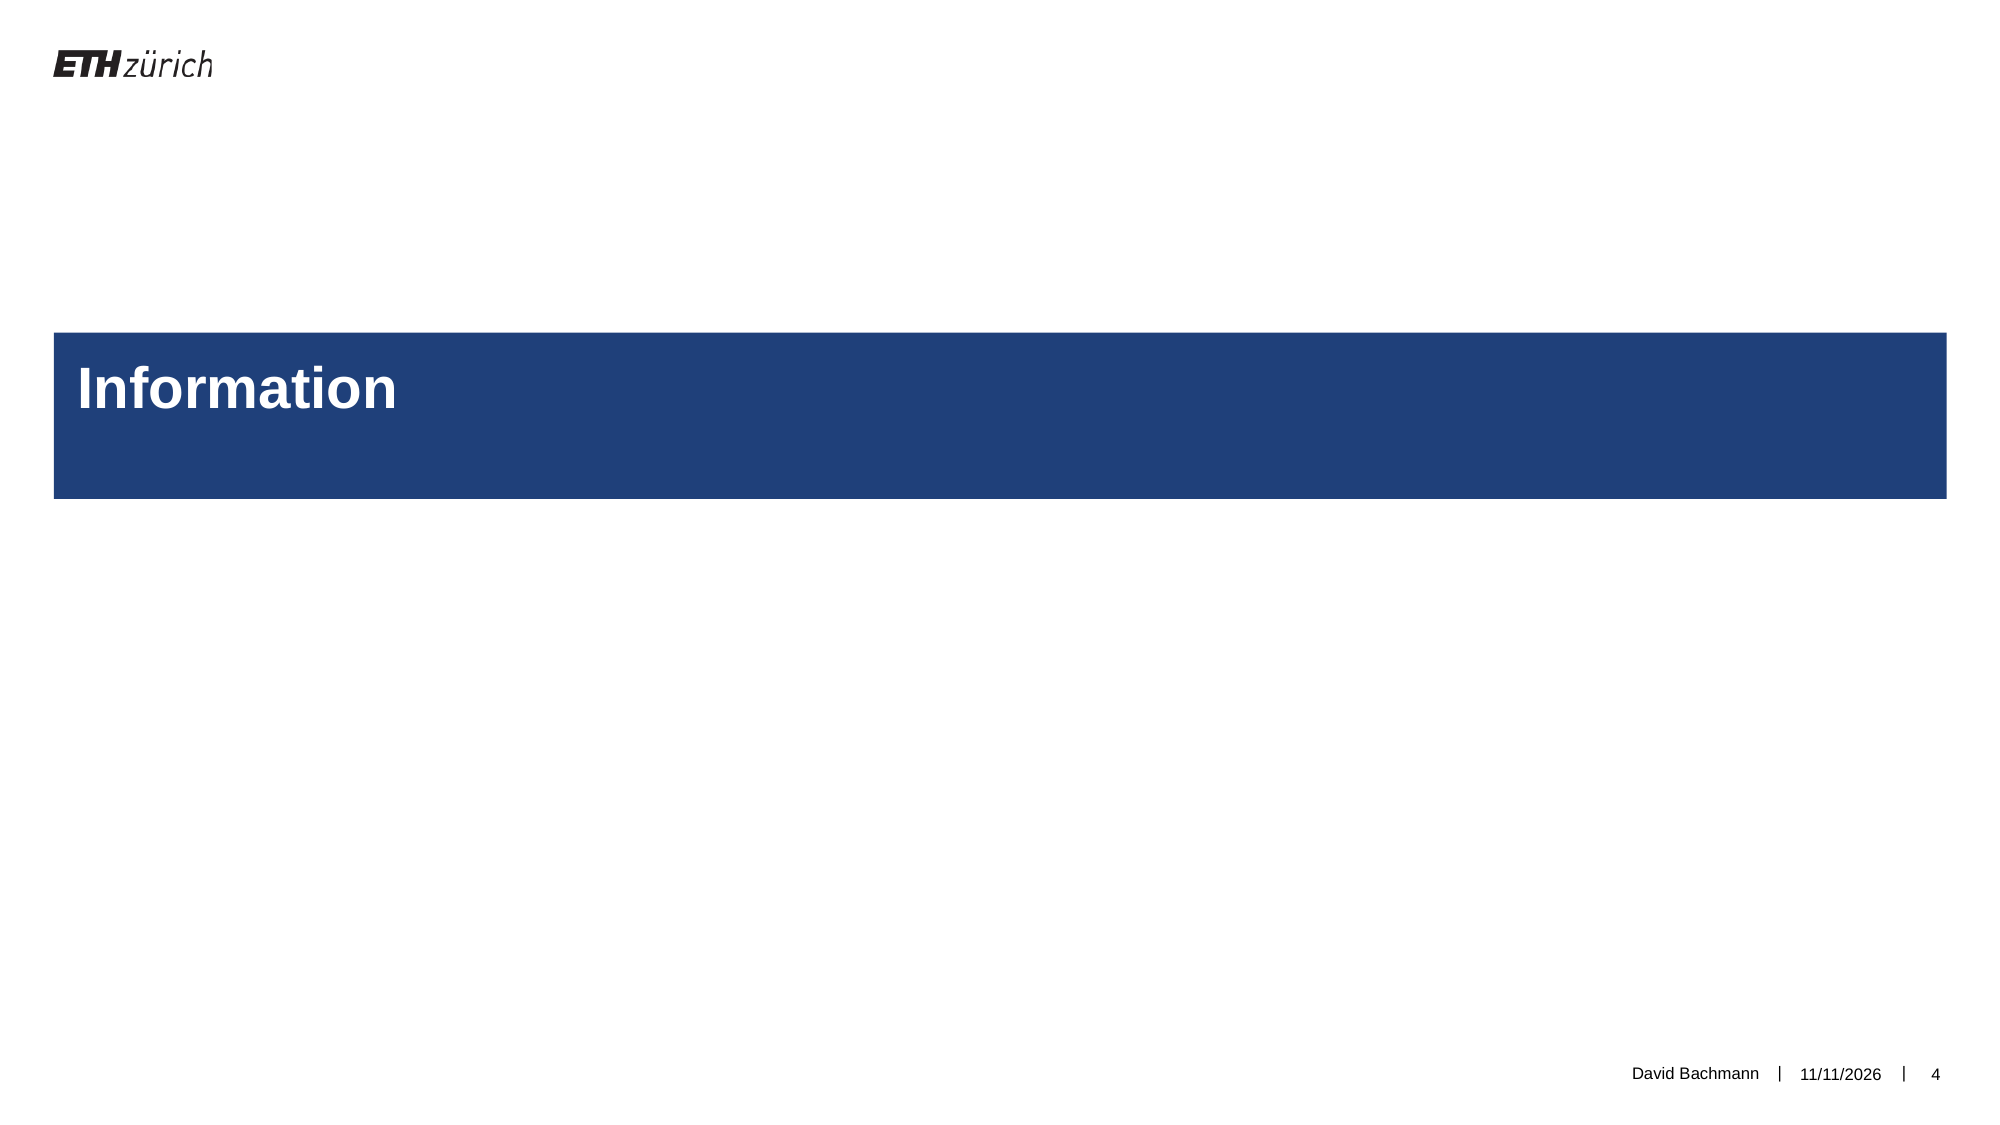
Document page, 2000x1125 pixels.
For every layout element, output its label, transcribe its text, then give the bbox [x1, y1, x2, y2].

footer David Bachmann [999, 1034, 1760, 1111]
slide_number 4 [1906, 1034, 1966, 1112]
text_box Information [53, 332, 1947, 499]
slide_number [1790, 1034, 1892, 1112]
